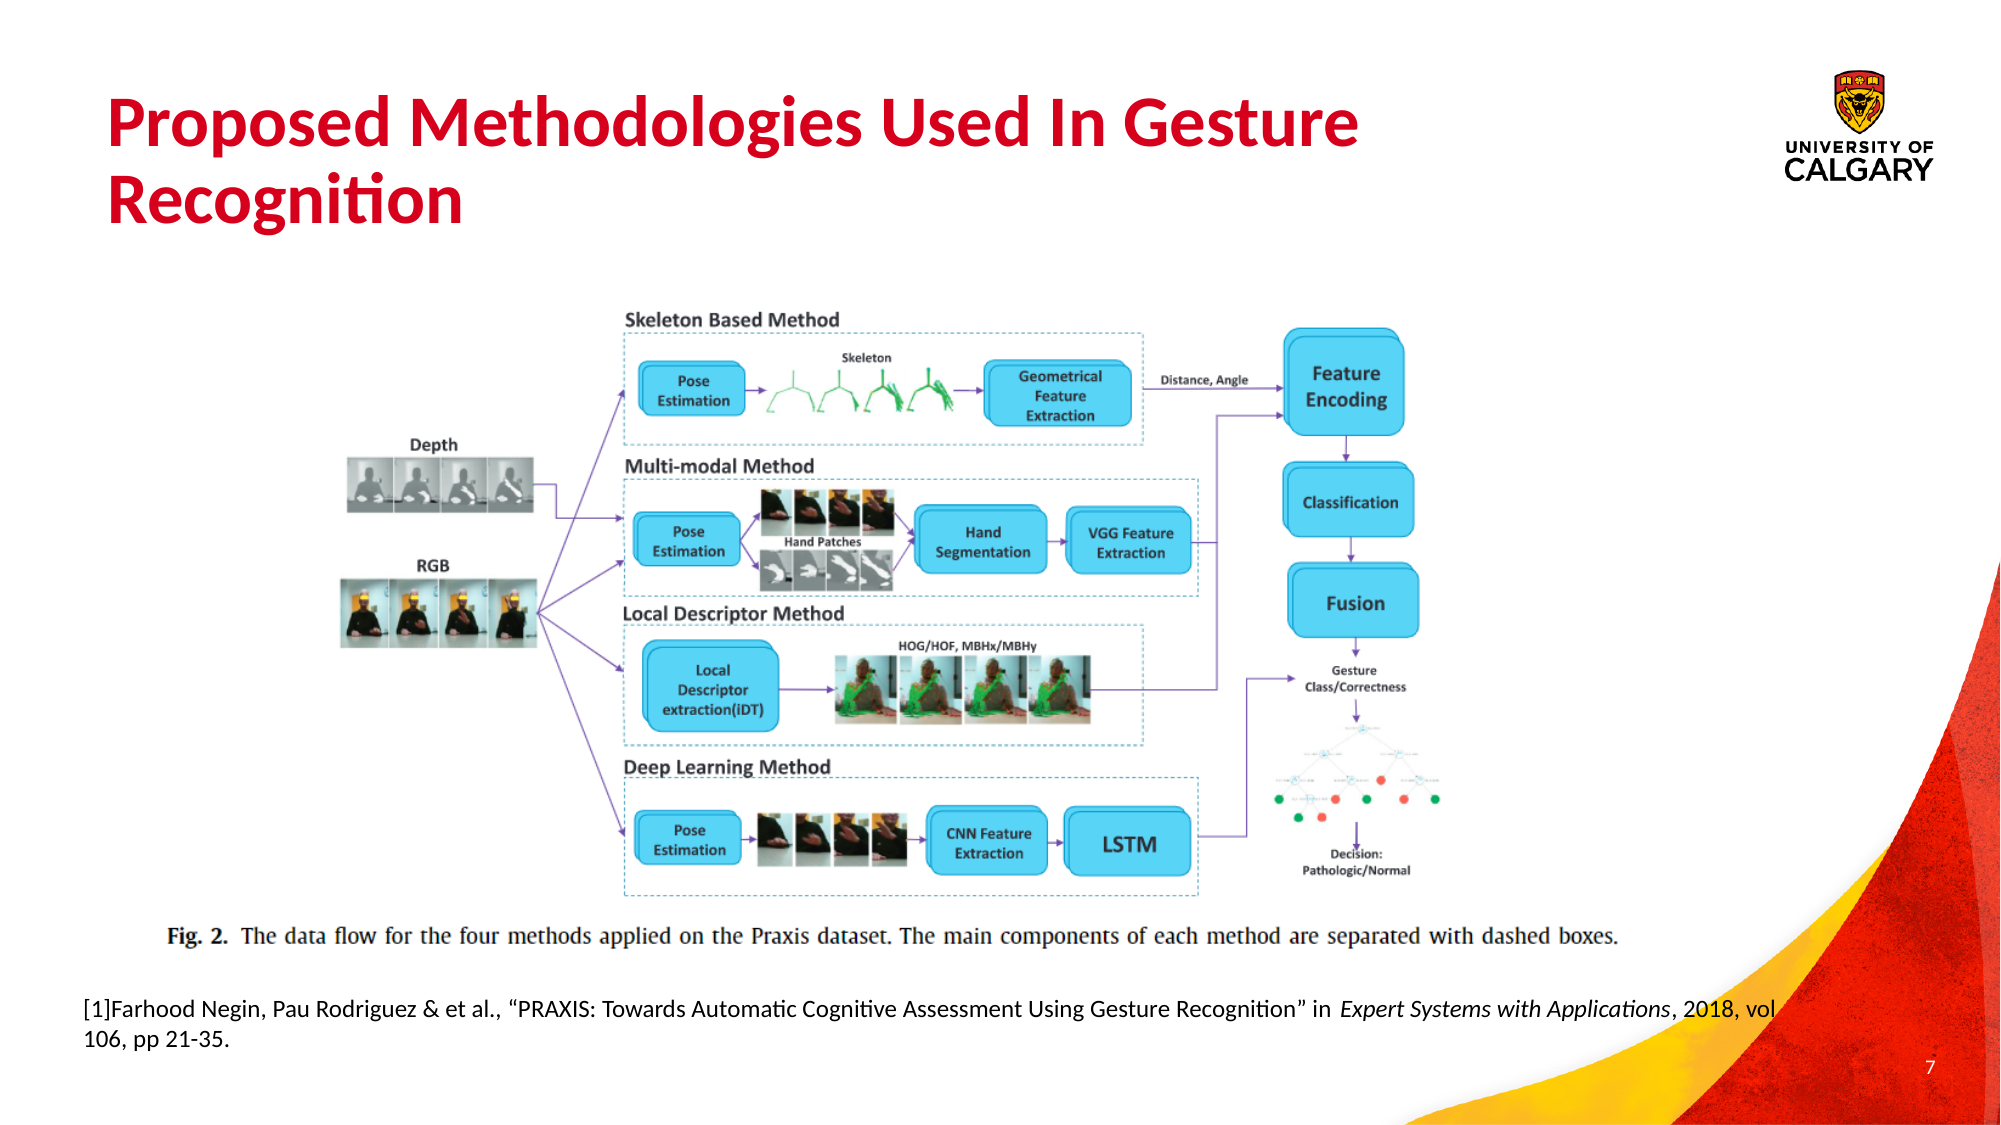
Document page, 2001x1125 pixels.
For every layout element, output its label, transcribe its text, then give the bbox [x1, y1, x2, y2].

picture [0, 0, 2001, 1125]
text_box [1]Farhood Negin, Pau Rodriguez & et al., “PRAXIS: Towards Automatic Cognitive Assessment Using Gesture Recognition” in Expert Systems with Applications, 2018, vol 106, pp 21-35. [68, 984, 1821, 1060]
slide_number 7 [1500, 1046, 1951, 1107]
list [138, 290, 1669, 967]
title Proposed Methodologies Used In Gesture Recognition [92, 76, 1688, 246]
